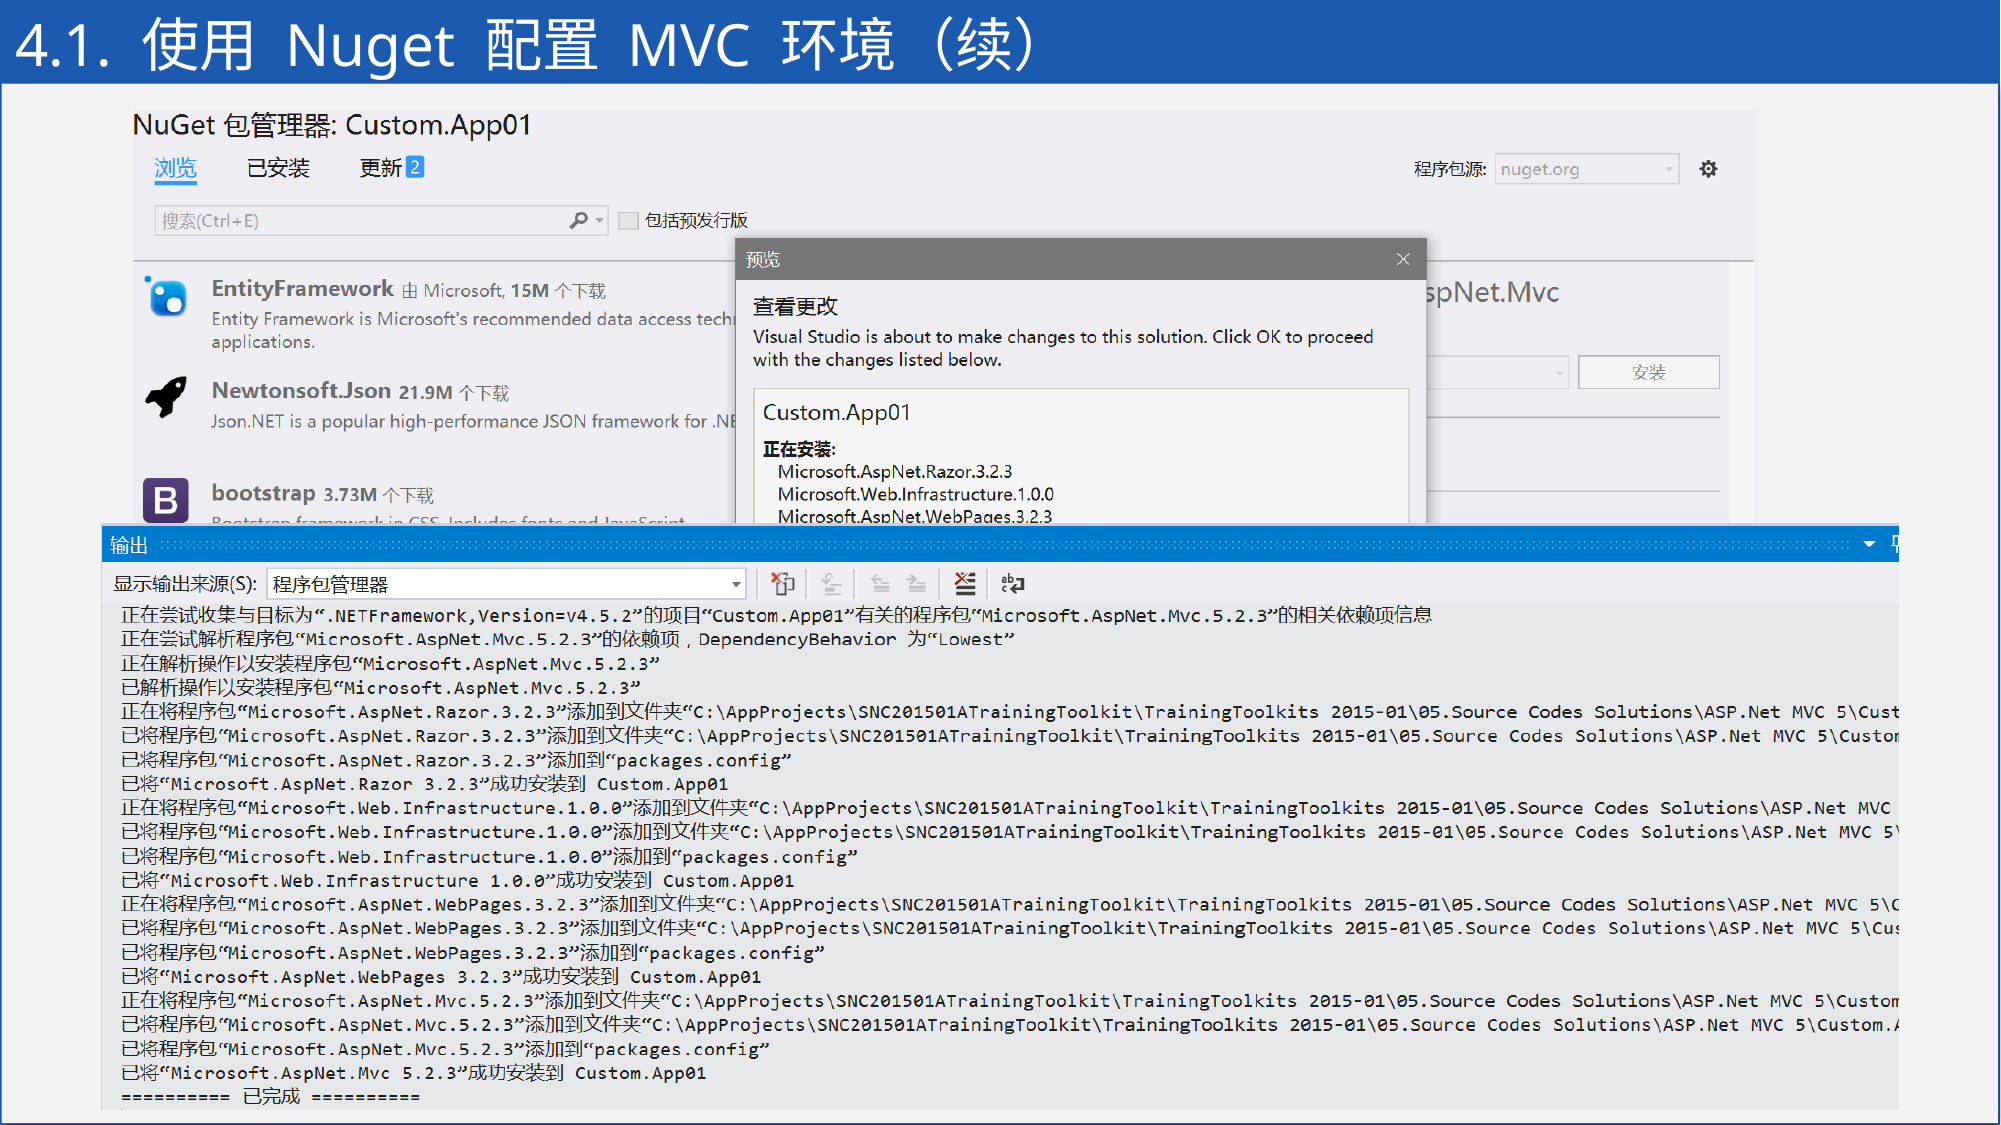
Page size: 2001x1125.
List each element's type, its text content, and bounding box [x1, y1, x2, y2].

picture [101, 109, 1899, 1110]
title 4.1. 使用 Nuget 配置 MVC 环境（续） [0, 1, 2000, 84]
